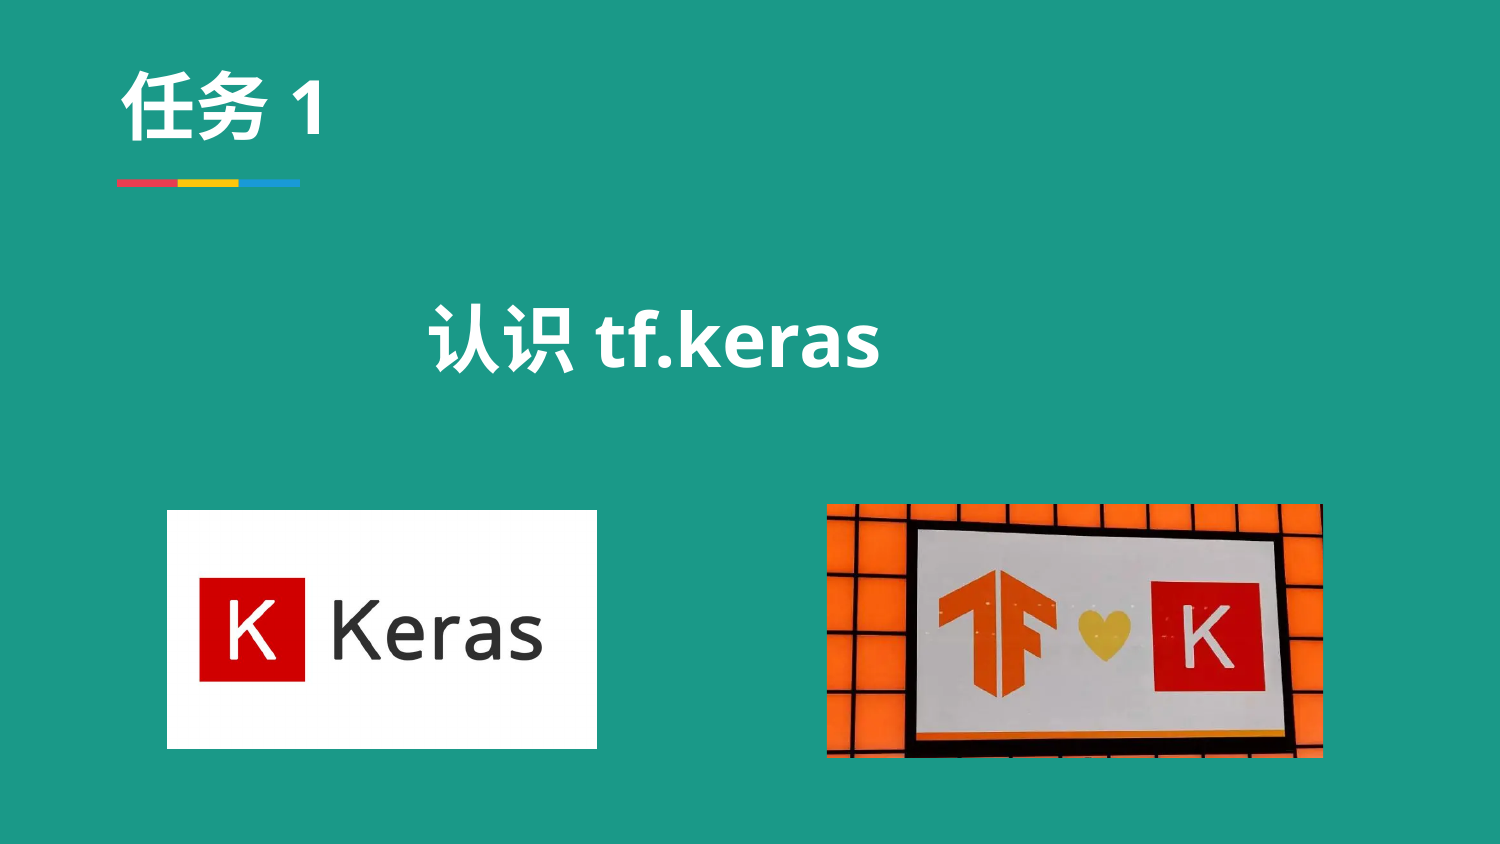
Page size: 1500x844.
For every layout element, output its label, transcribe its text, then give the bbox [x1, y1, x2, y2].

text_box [826, 504, 1324, 758]
picture [166, 509, 597, 750]
text_box 任务1 [105, 52, 353, 157]
title 认识tf.keras [411, 277, 944, 414]
